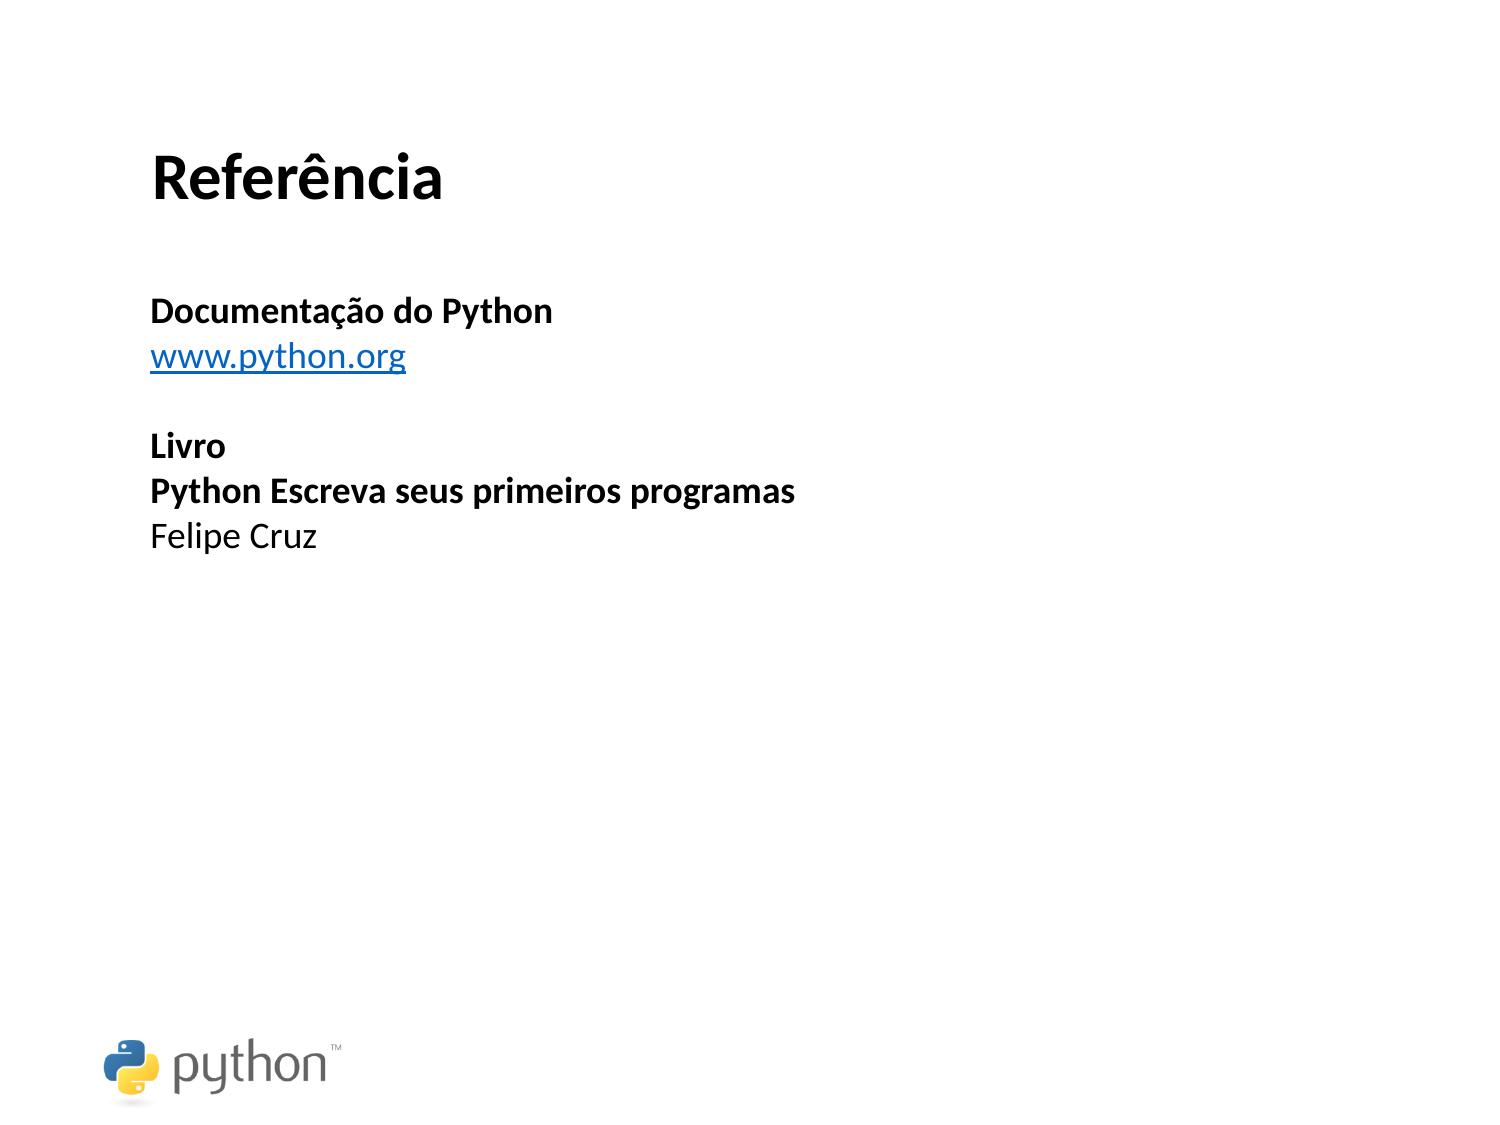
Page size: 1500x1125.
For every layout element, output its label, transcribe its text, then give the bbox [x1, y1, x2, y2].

picture [64, 1022, 364, 1125]
text_box Referência [137, 125, 460, 278]
text_box Documentação do Python www.python.org Livro Python Escreva seus primeiros programas Felipe Cruz [135, 278, 1388, 609]
